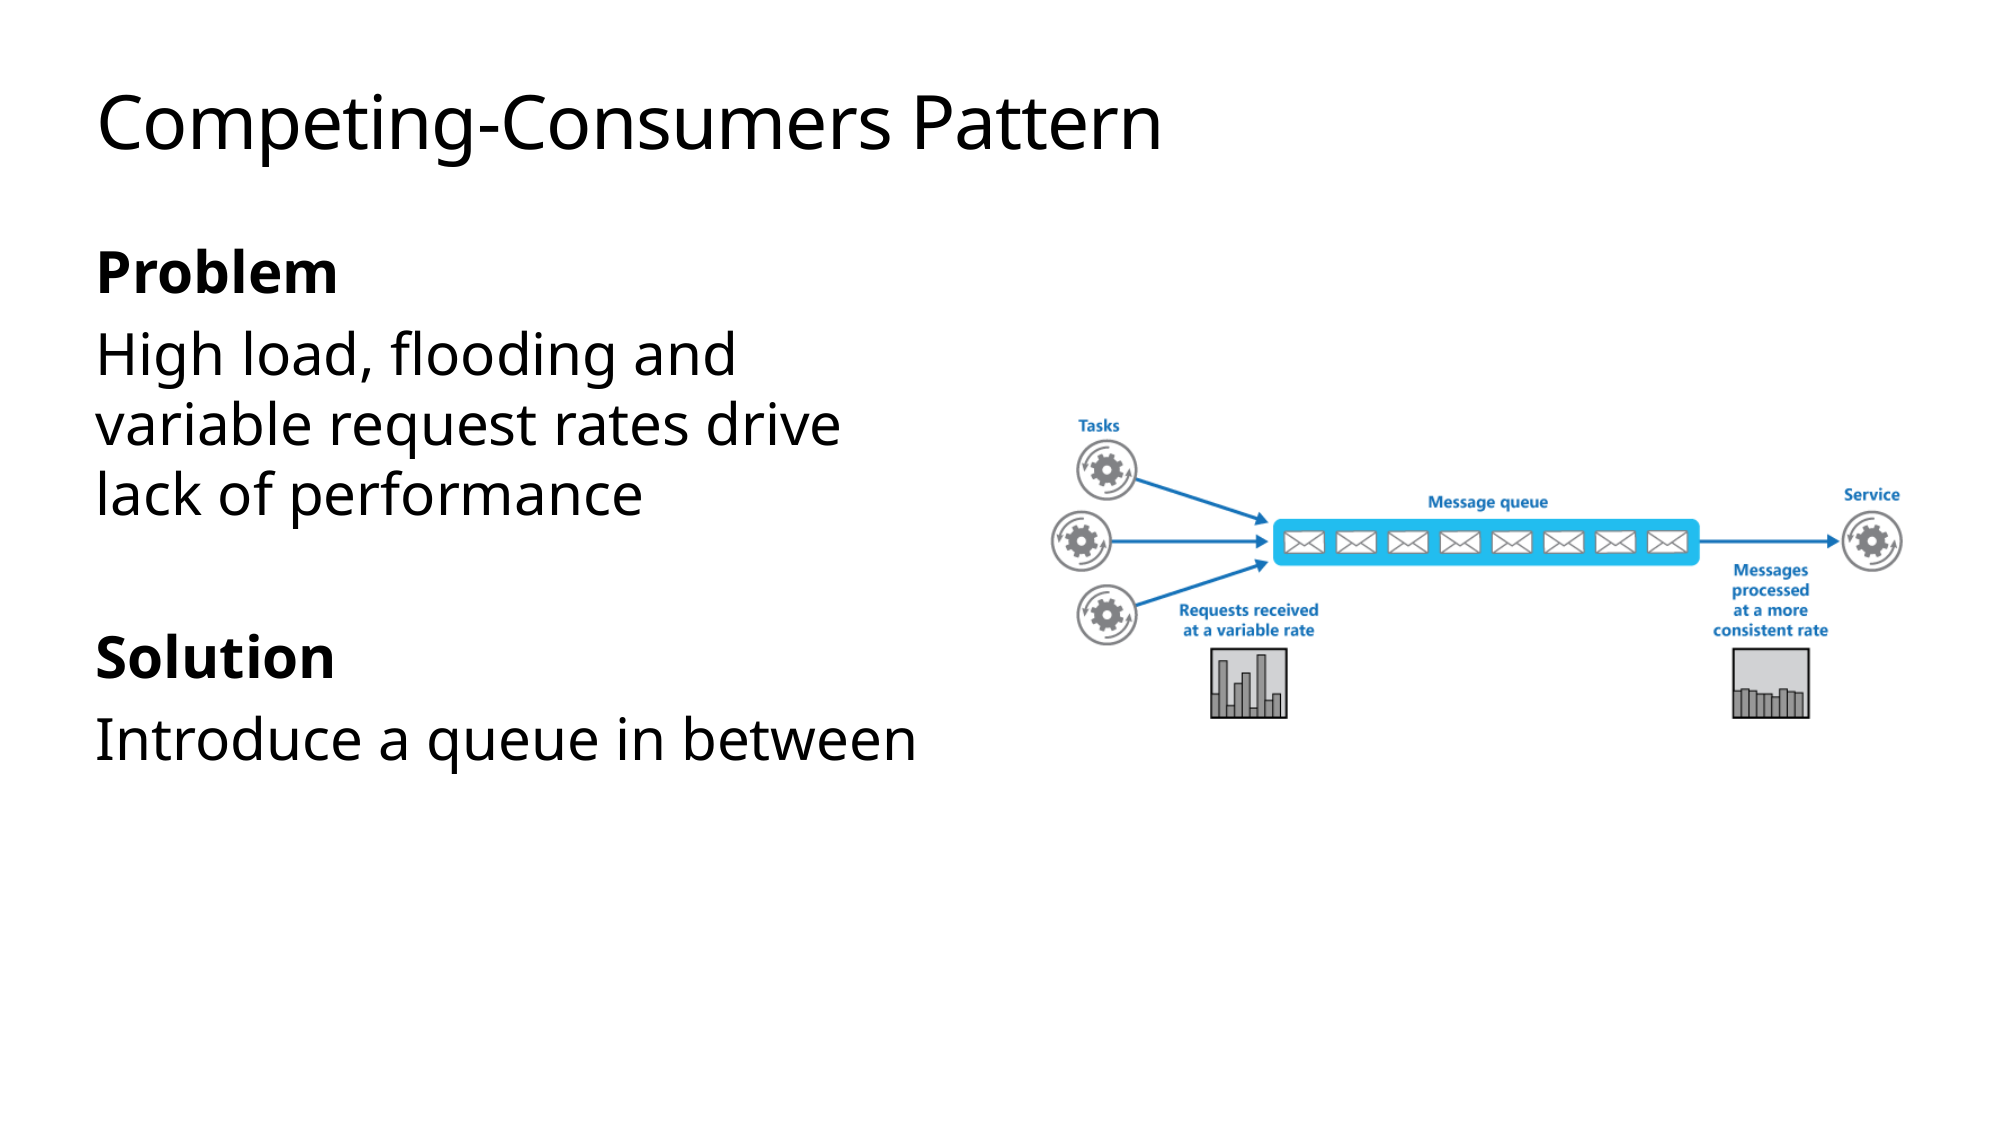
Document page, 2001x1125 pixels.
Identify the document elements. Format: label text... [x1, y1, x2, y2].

picture [1047, 415, 1905, 720]
title Competing-Consumers Pattern [96, 75, 1904, 166]
list Problem High load, flooding and variable request rates drive lack of performance Solution Introduce a queue in between [95, 235, 951, 787]
